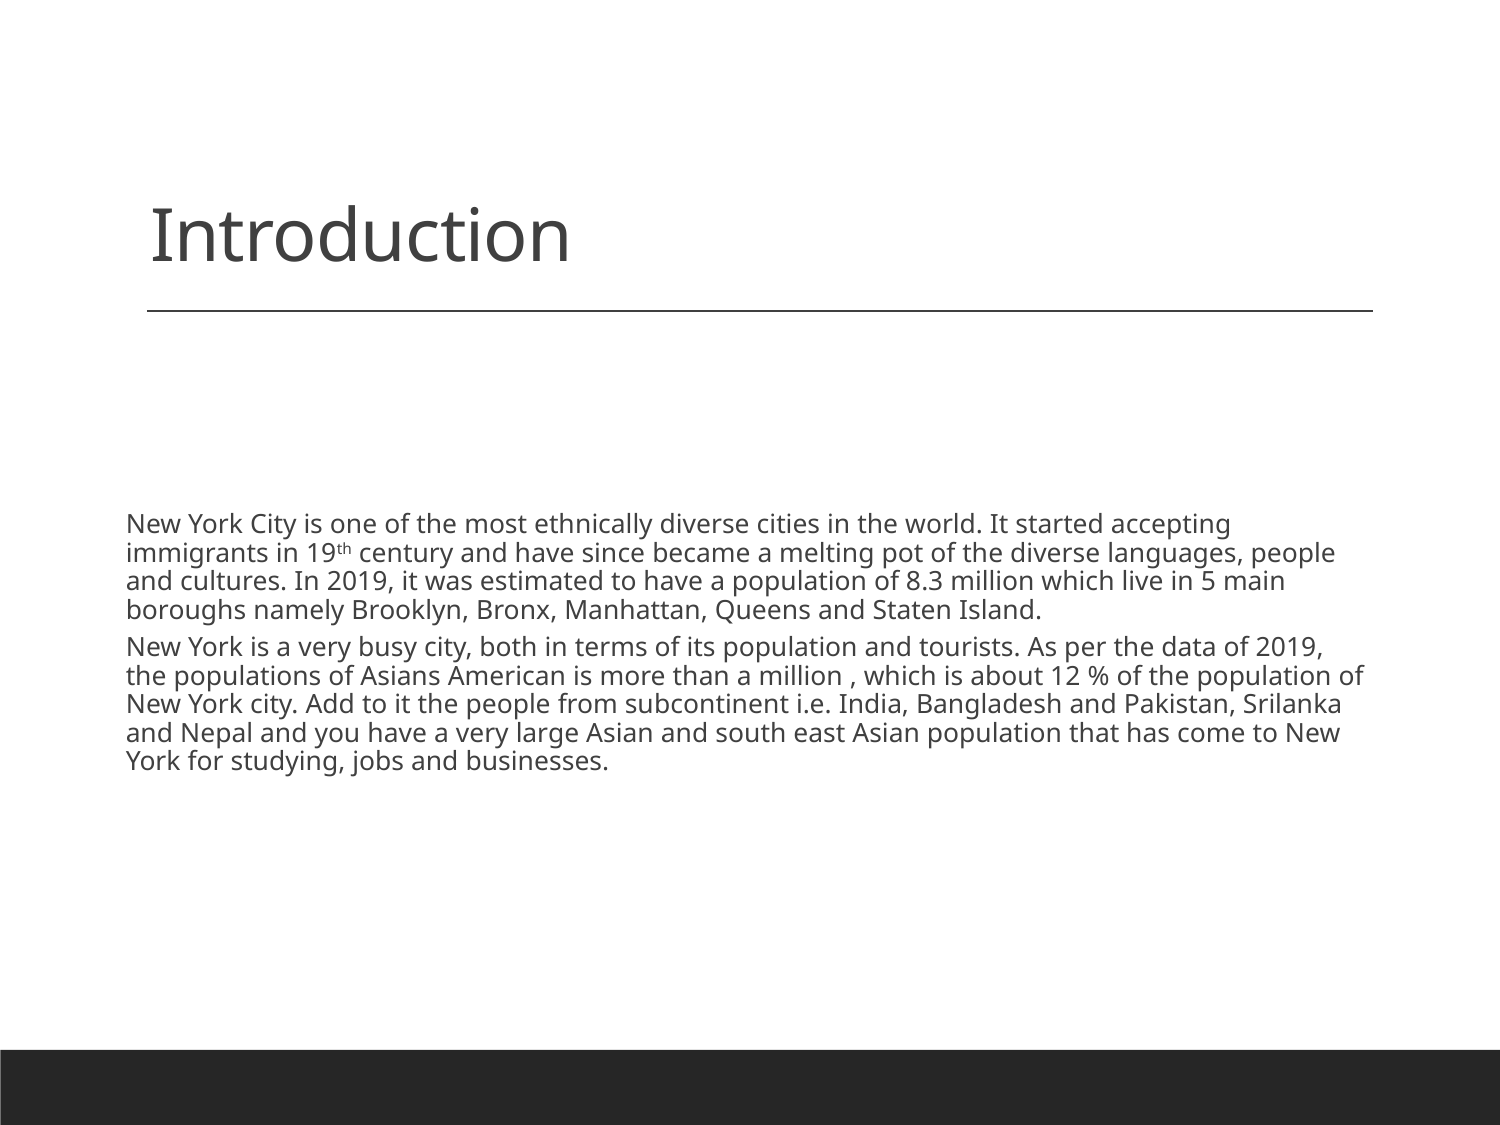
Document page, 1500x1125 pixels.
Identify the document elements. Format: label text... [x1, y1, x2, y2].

text_box New York City is one of the most ethnically diverse cities in the world. It started accepting immigrants in 19th century and have since became a melting pot of the diverse languages, people and cultures. In 2019, it was estimated to have a population of 8.3 million which live in 5 main boroughs namely Brooklyn, Bronx, Manhattan, Queens and Staten Island. New York is a very busy city, both in terms of its population and tourists. As per the data of 2019, the populations of Asians American is more than a million , which is about 12 % of the population of New York city. Add to it the people from subcontinent i.e. India, Bangladesh and Pakistan, Srilanka and Nepal and you have a very large Asian and south east Asian population that has come to New York for studying, jobs and businesses. [125, 503, 1373, 824]
text_box Introduction [135, 46, 1373, 285]
